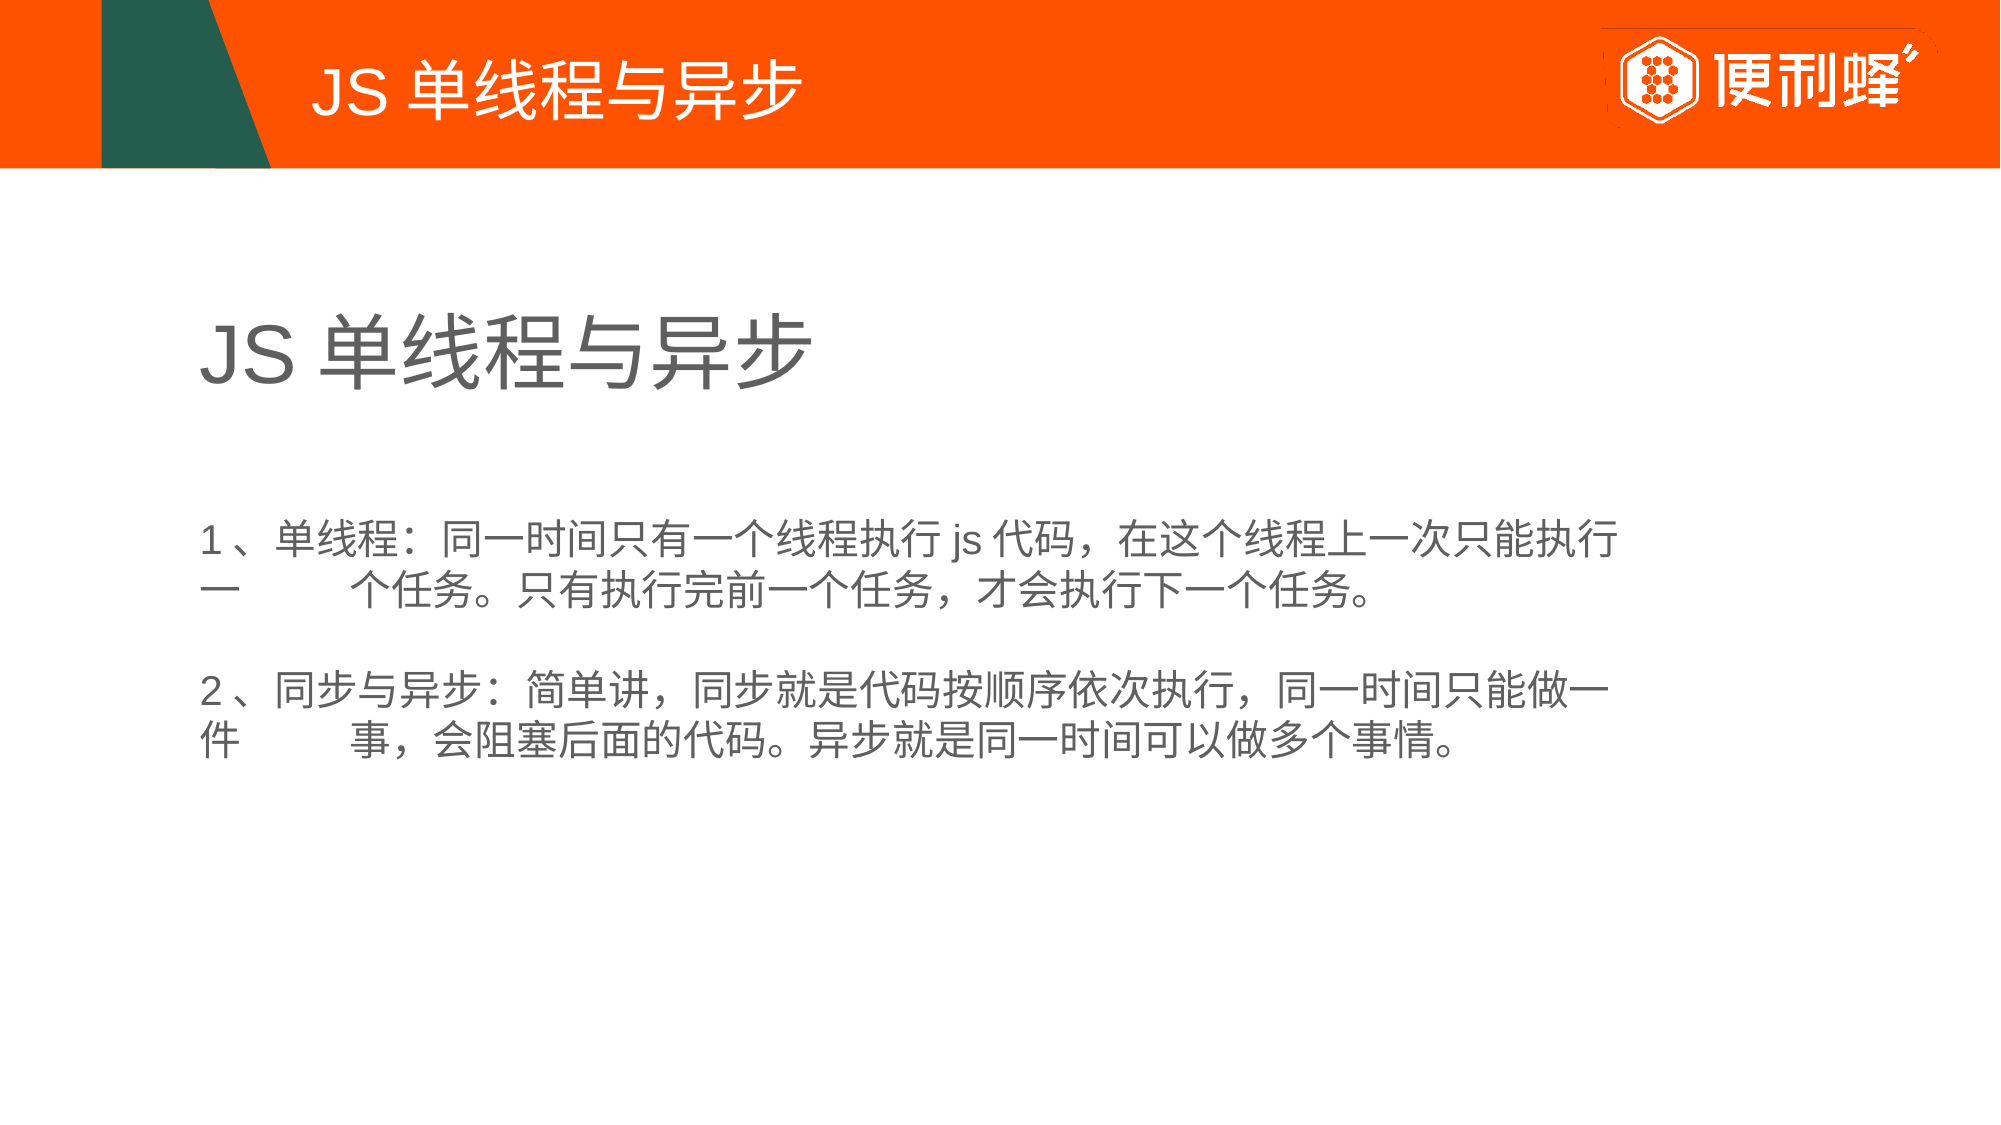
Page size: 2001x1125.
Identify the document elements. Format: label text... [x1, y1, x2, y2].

text_box JS单线程与异步 [184, 292, 1153, 408]
title JS单线程与异步 [296, 22, 2000, 138]
text_box 1、单线程：同一时间只有一个线程执行js代码，在这个线程上一次只能执行一 个任务。只有执行完前一个任务，才会执行下一个任务。 2、同步与异步：简单讲，同步就是代码按顺序依次执行，同一时间只能做一件 事，会阻塞后面的代码。异步就是同一时间可以做多个事情。 [184, 505, 1660, 821]
